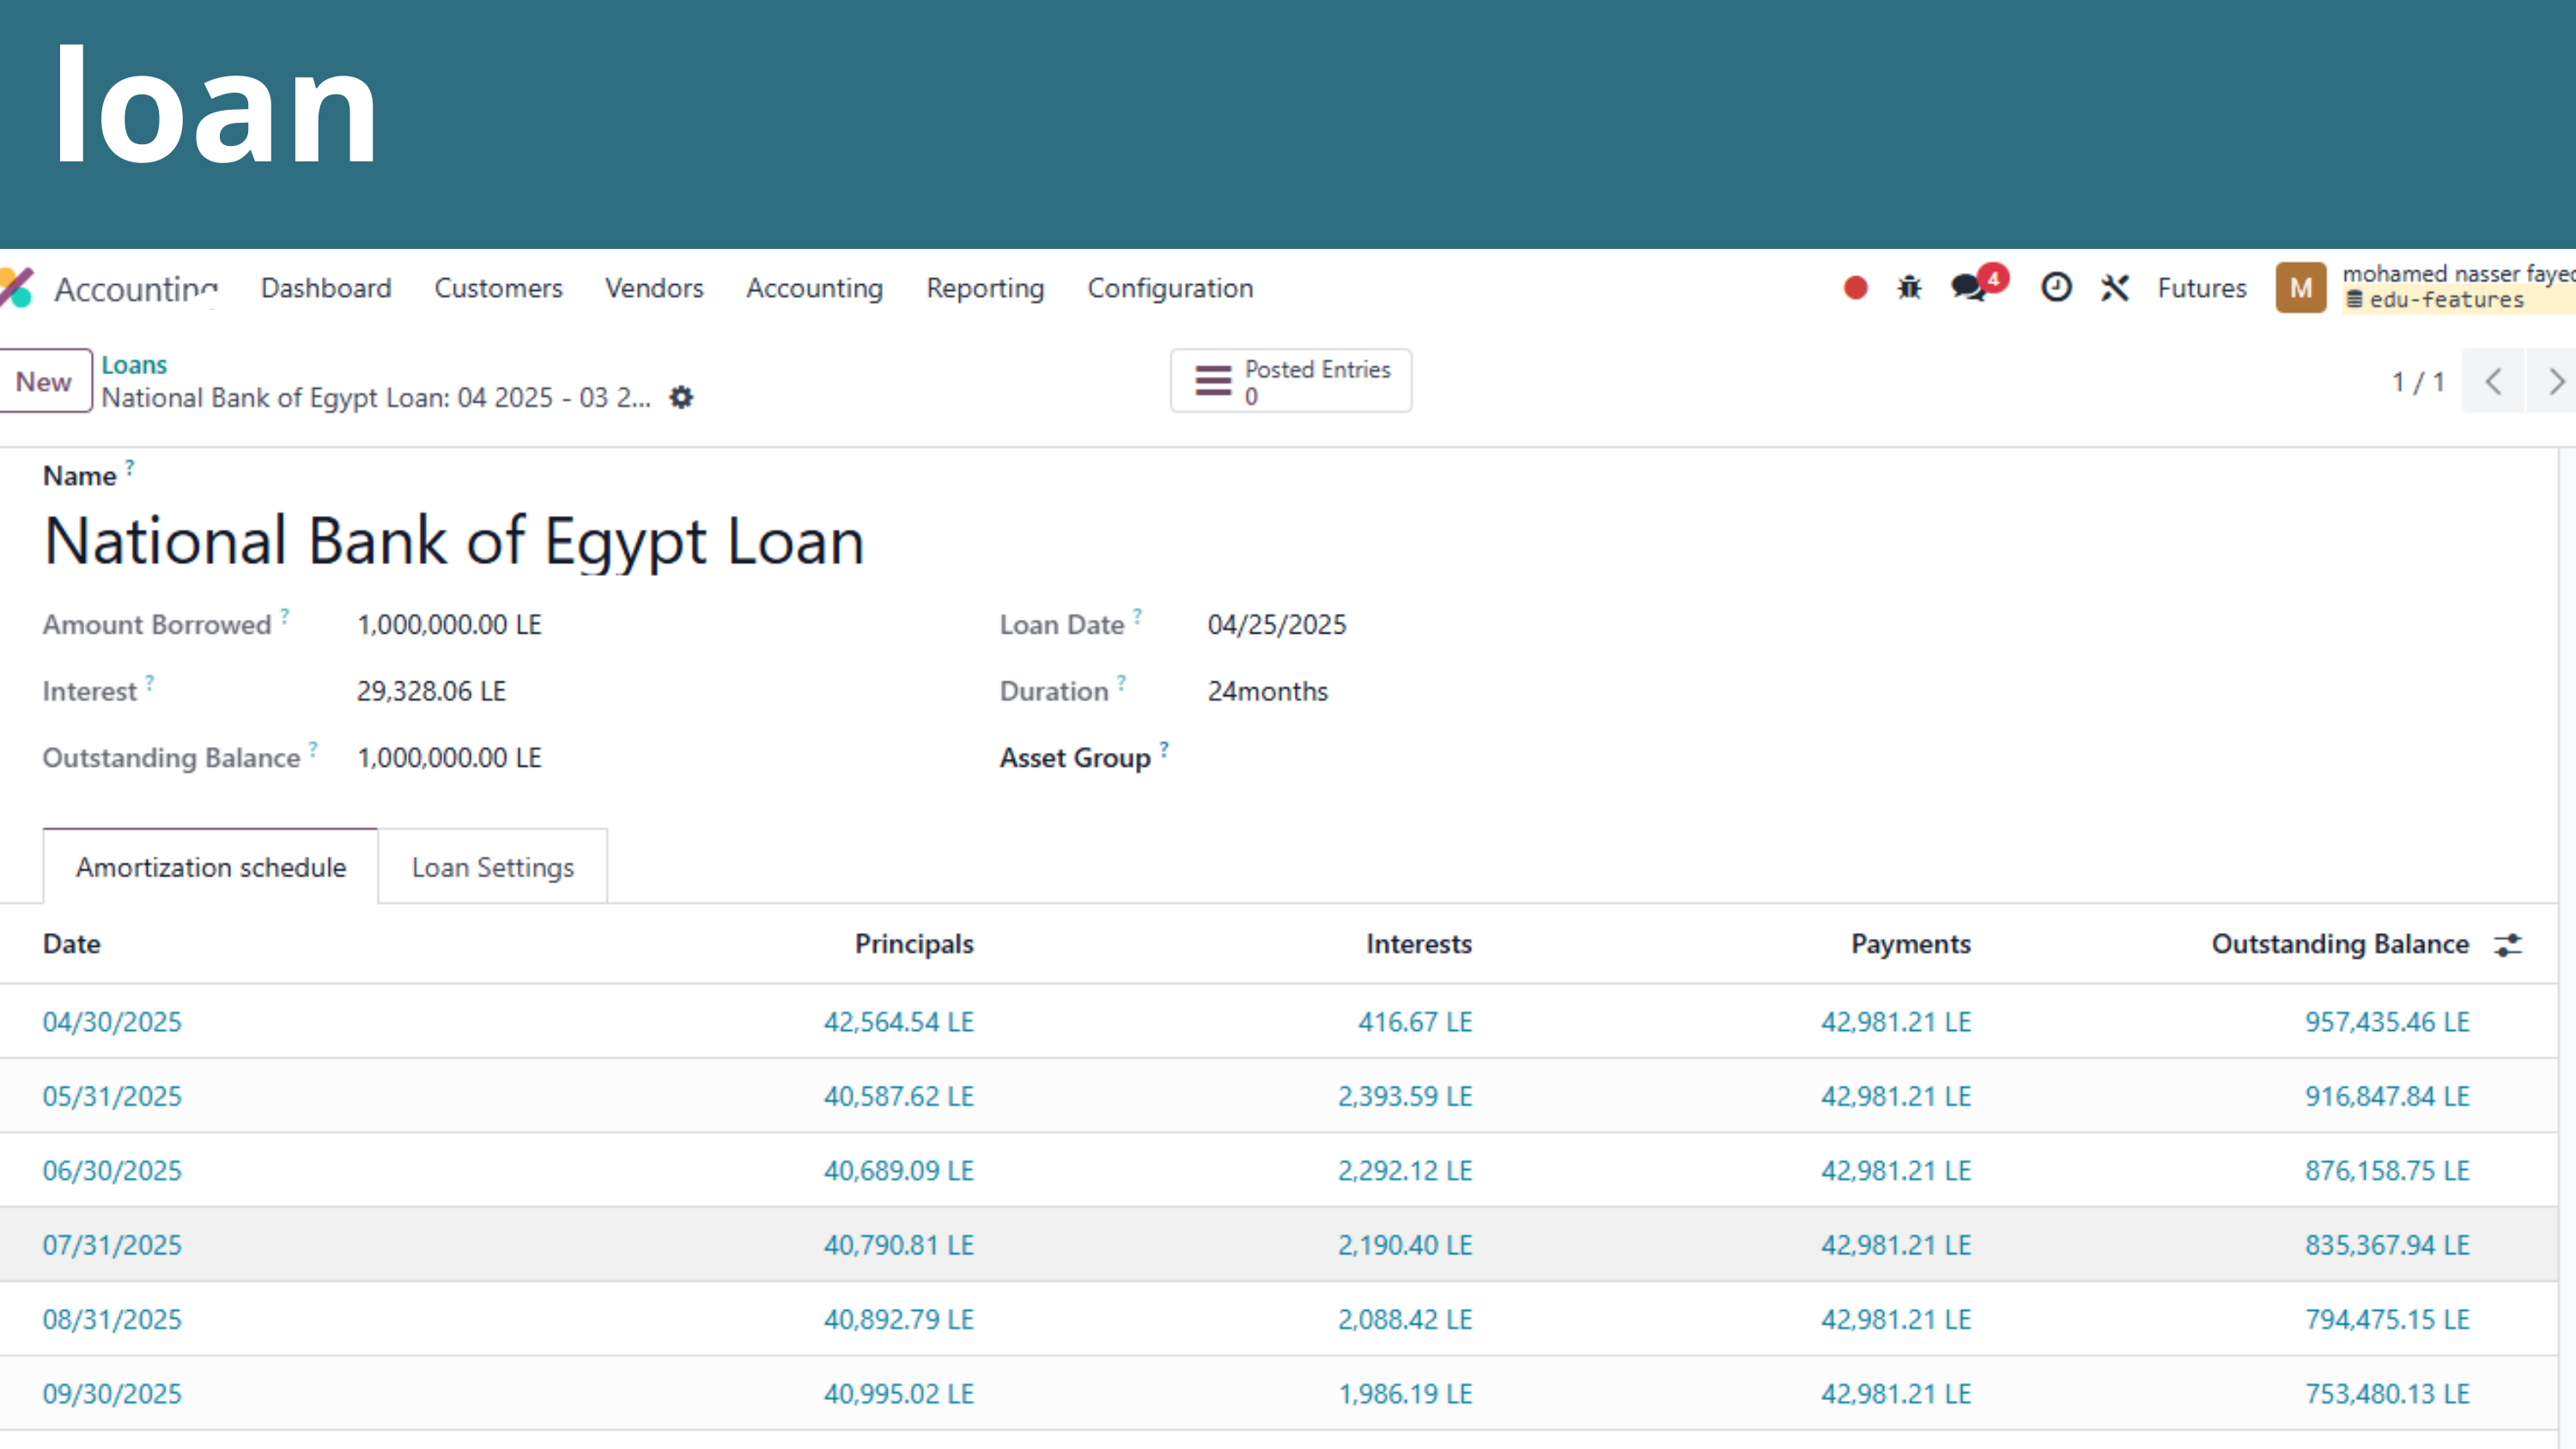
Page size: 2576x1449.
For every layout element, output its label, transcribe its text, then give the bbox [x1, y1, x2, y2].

text_box [0, 249, 2576, 1449]
text_box loans [14, 0, 419, 408]
